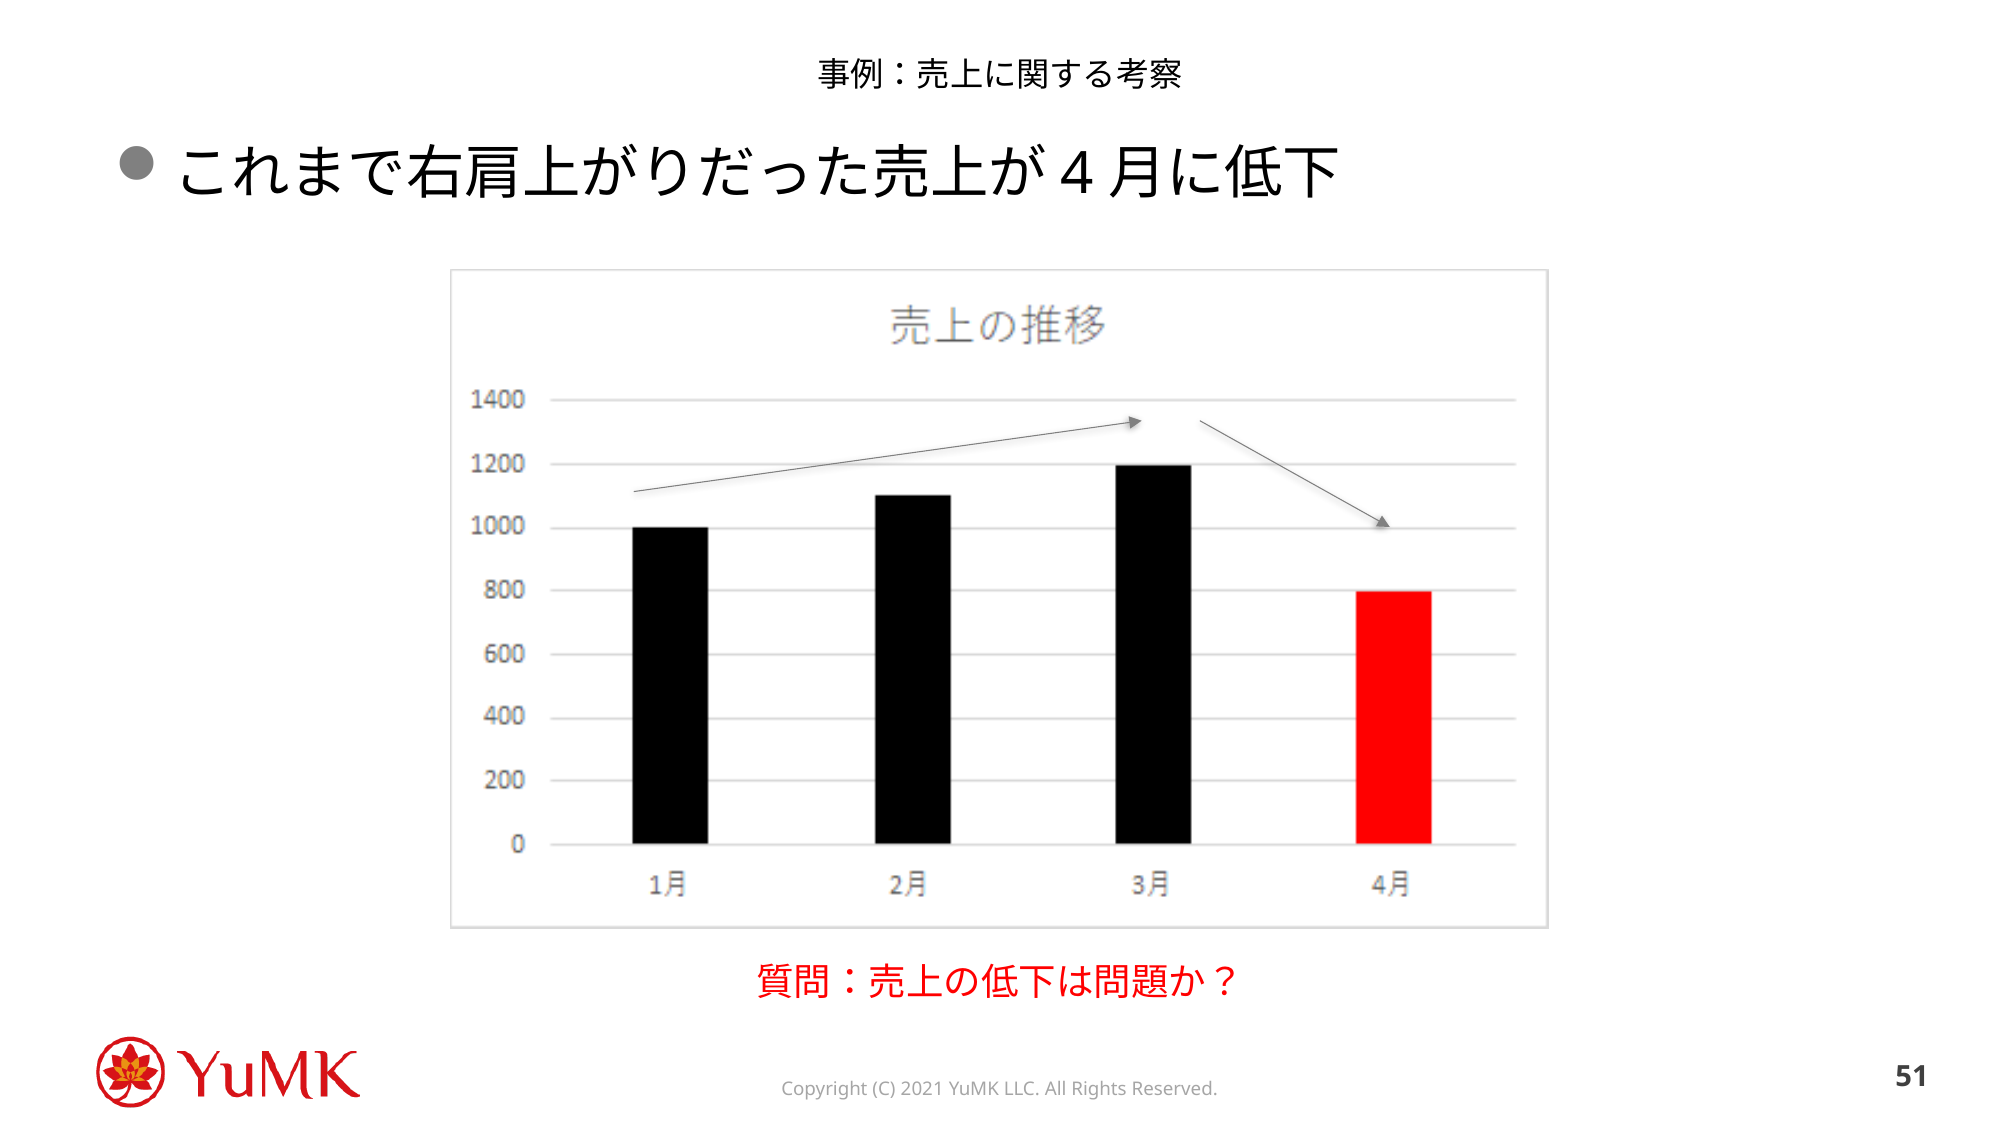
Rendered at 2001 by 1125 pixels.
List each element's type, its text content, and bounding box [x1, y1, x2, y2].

picture [450, 269, 1550, 929]
picture [90, 1035, 365, 1108]
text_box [633, 420, 1142, 492]
text_box 質問：売上の低下は問題か？ [741, 950, 1259, 1011]
slide_number 50 [1477, 1047, 1944, 1108]
title 事例：売上に関する考察 [99, 32, 1900, 113]
list これまで右肩上がりだった売上が4月に低下 [99, 128, 1900, 997]
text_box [1199, 420, 1391, 528]
